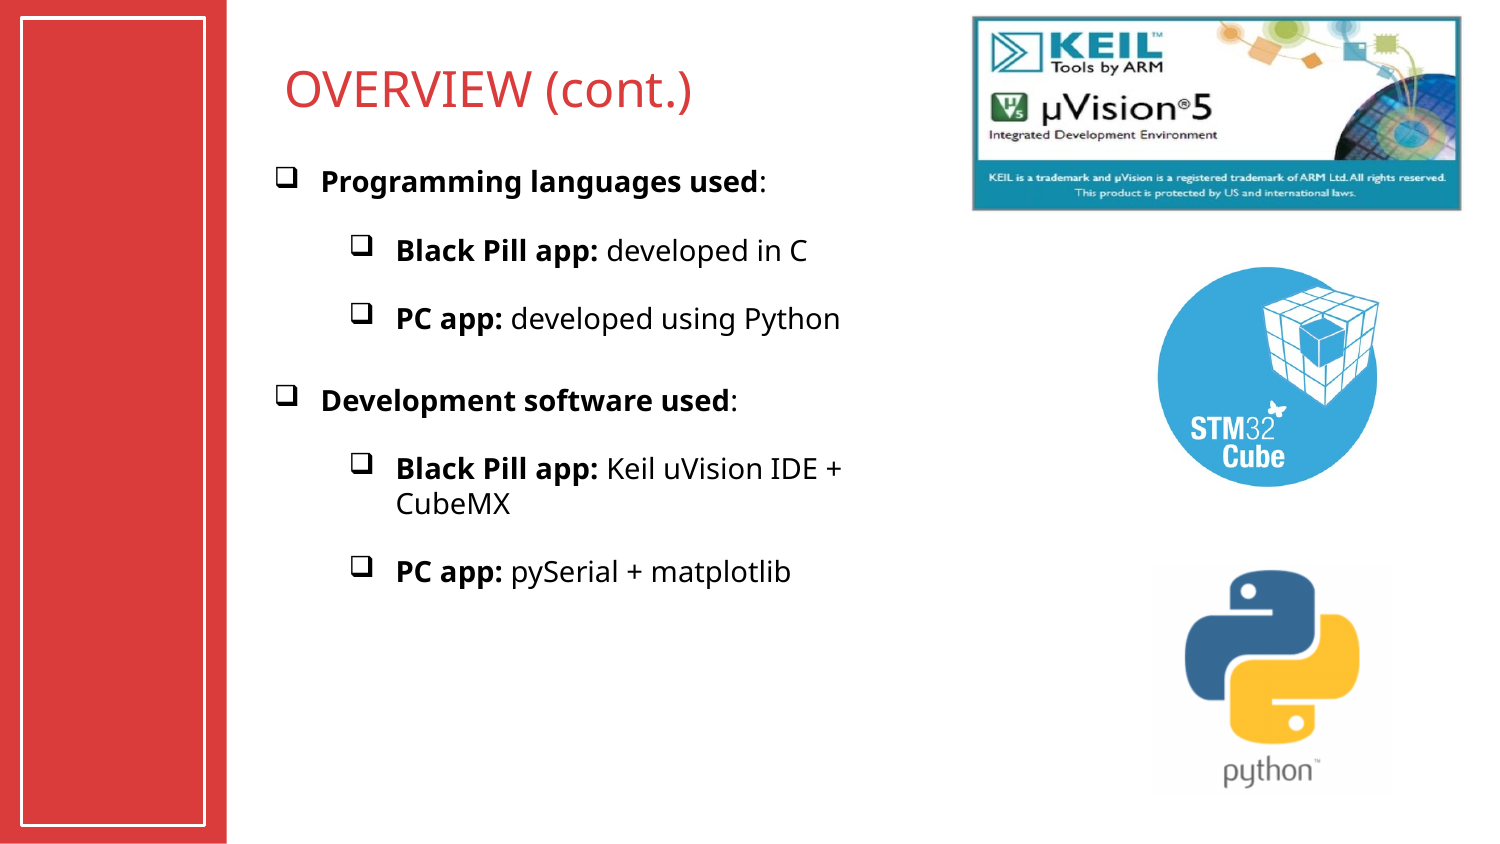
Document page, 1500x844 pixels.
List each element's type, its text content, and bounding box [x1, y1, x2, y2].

list Development software used: Black Pill app: Keil uVision IDE + CubeMX PC app: pySerial + matplotlib [258, 367, 934, 565]
picture [970, 13, 1465, 213]
picture [1132, 257, 1412, 502]
text_box Programming languages used: Black Pill app: developed in C PC app: developed using Python [258, 148, 934, 367]
picture [1152, 564, 1392, 794]
title OVERVIEW (cont.) [269, 40, 730, 133]
